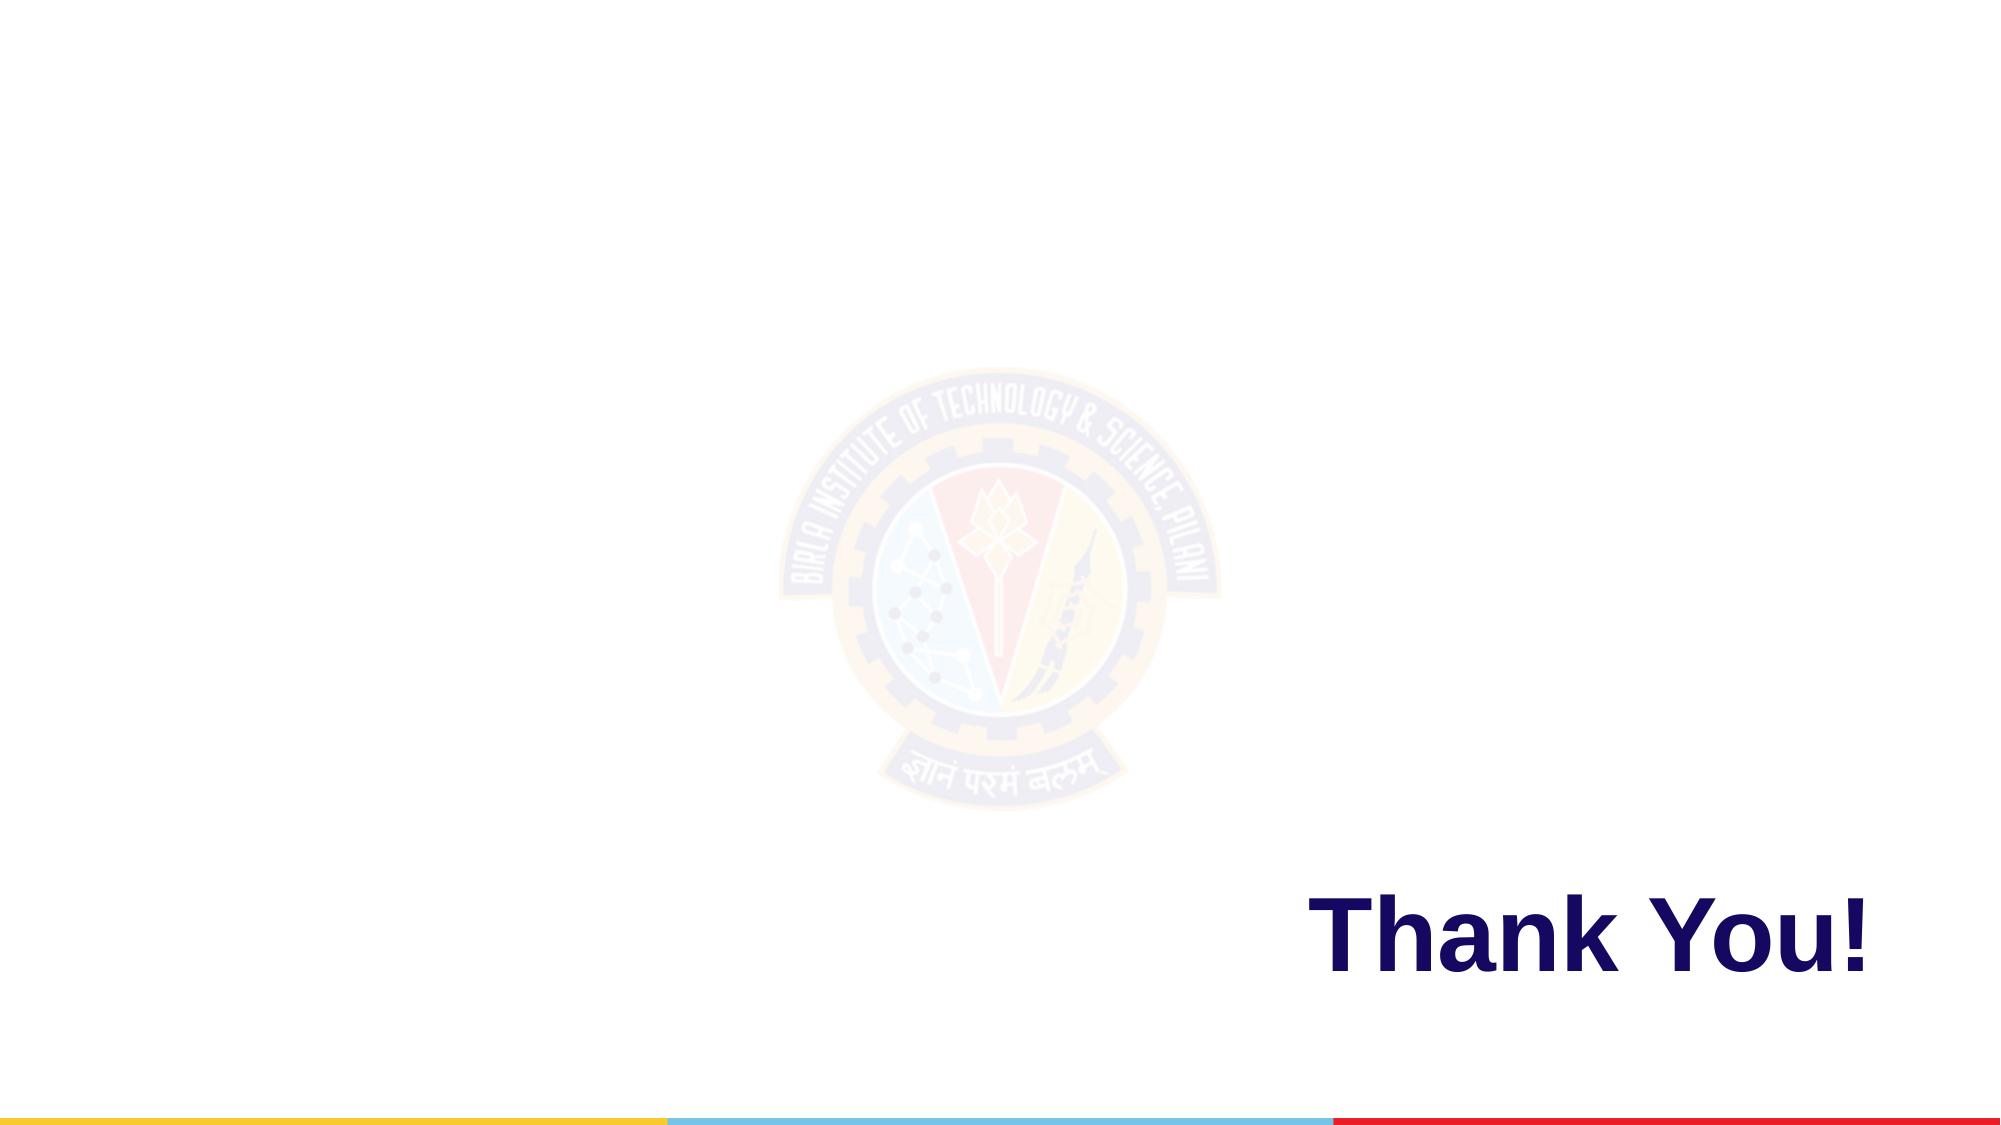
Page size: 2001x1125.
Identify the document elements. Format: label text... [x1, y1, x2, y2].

picture [0, 1118, 2000, 1125]
title Thank You! [1293, 851, 1913, 1000]
